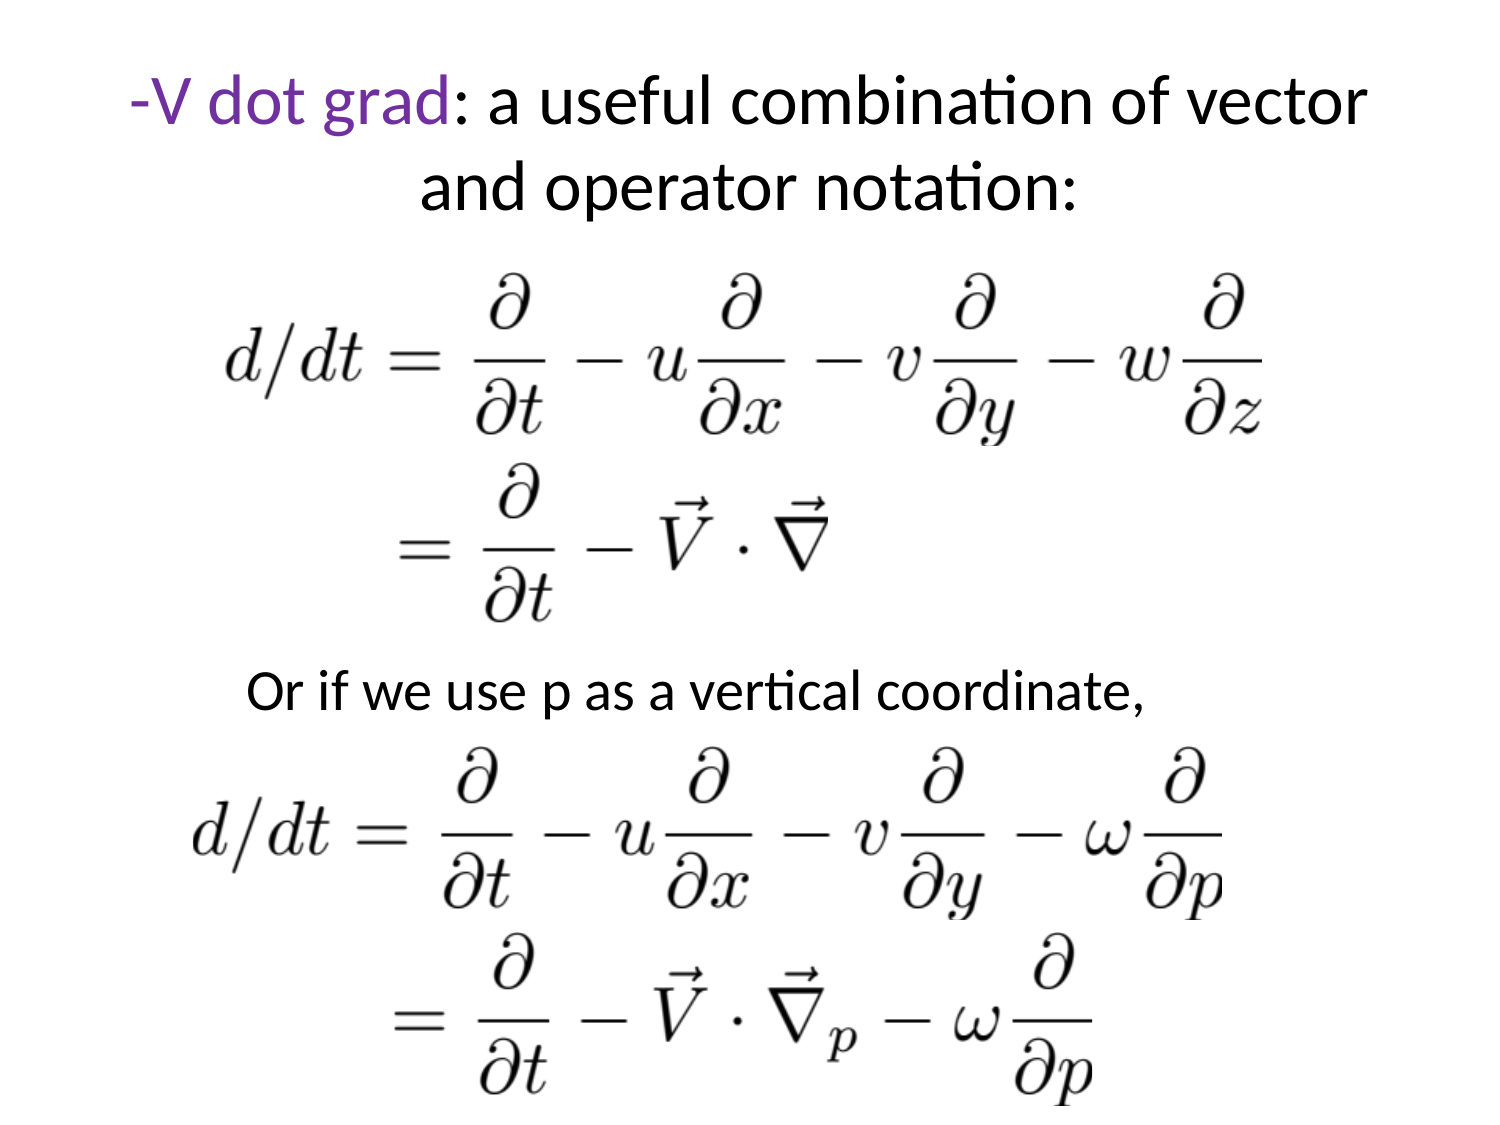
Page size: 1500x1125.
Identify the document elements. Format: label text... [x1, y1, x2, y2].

picture [393, 932, 1093, 1106]
text_box Or if we use p as a vertical coordinate, [231, 644, 1161, 730]
title -V dot grad: a useful combination of vector and operator notation: [75, 45, 1425, 233]
picture [224, 271, 1263, 446]
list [192, 746, 1223, 920]
picture [398, 461, 829, 623]
